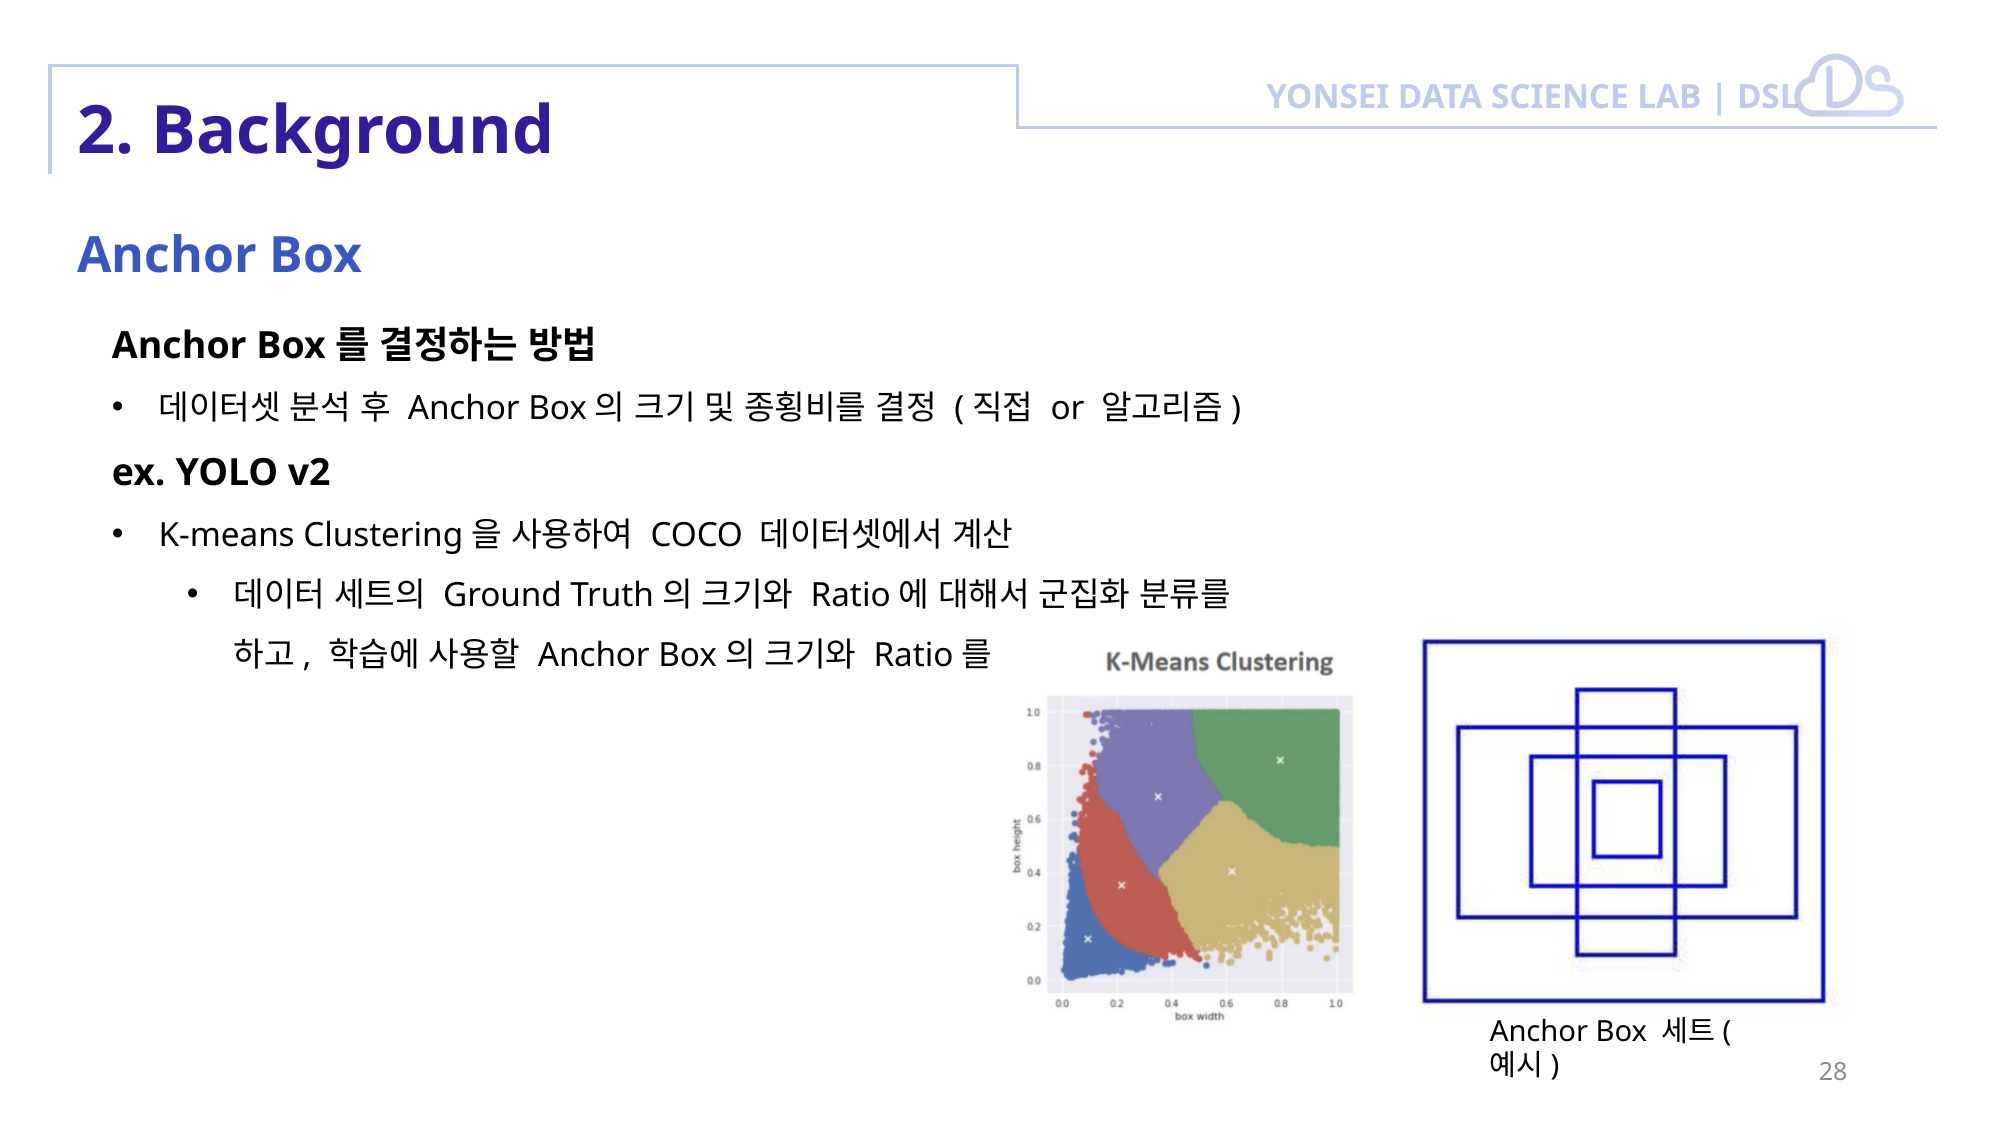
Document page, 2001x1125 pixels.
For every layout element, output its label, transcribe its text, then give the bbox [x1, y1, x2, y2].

text_box YONSEI DATA SCIENCE LAB | DSL [1251, 68, 1784, 123]
text_box 2. Background [62, 79, 784, 175]
picture [999, 628, 1373, 1040]
picture [1412, 620, 1850, 1024]
text_box Anchor Box [62, 215, 1581, 290]
text_box Anchor Box 세트(예시) [1474, 1024, 1787, 1090]
slide_number 28 [1412, 1042, 1863, 1103]
text_box Anchor Box를 결정하는 방법 데이터셋 분석 후 Anchor Box의 크기 및 종횡비를 결정 (직접 or 알고리즘) ex. YOLO v2 K-means Clustering을 사용하여 COCO 데이터셋에서 계산 데이터 세트의 Ground Truth의 크기와 Ratio에 대해서 군집화 분류를 하고, 학습에 사용할 Anchor Box의 크기와 Ratio를 결정 [97, 290, 1292, 681]
picture [1784, 49, 1914, 128]
